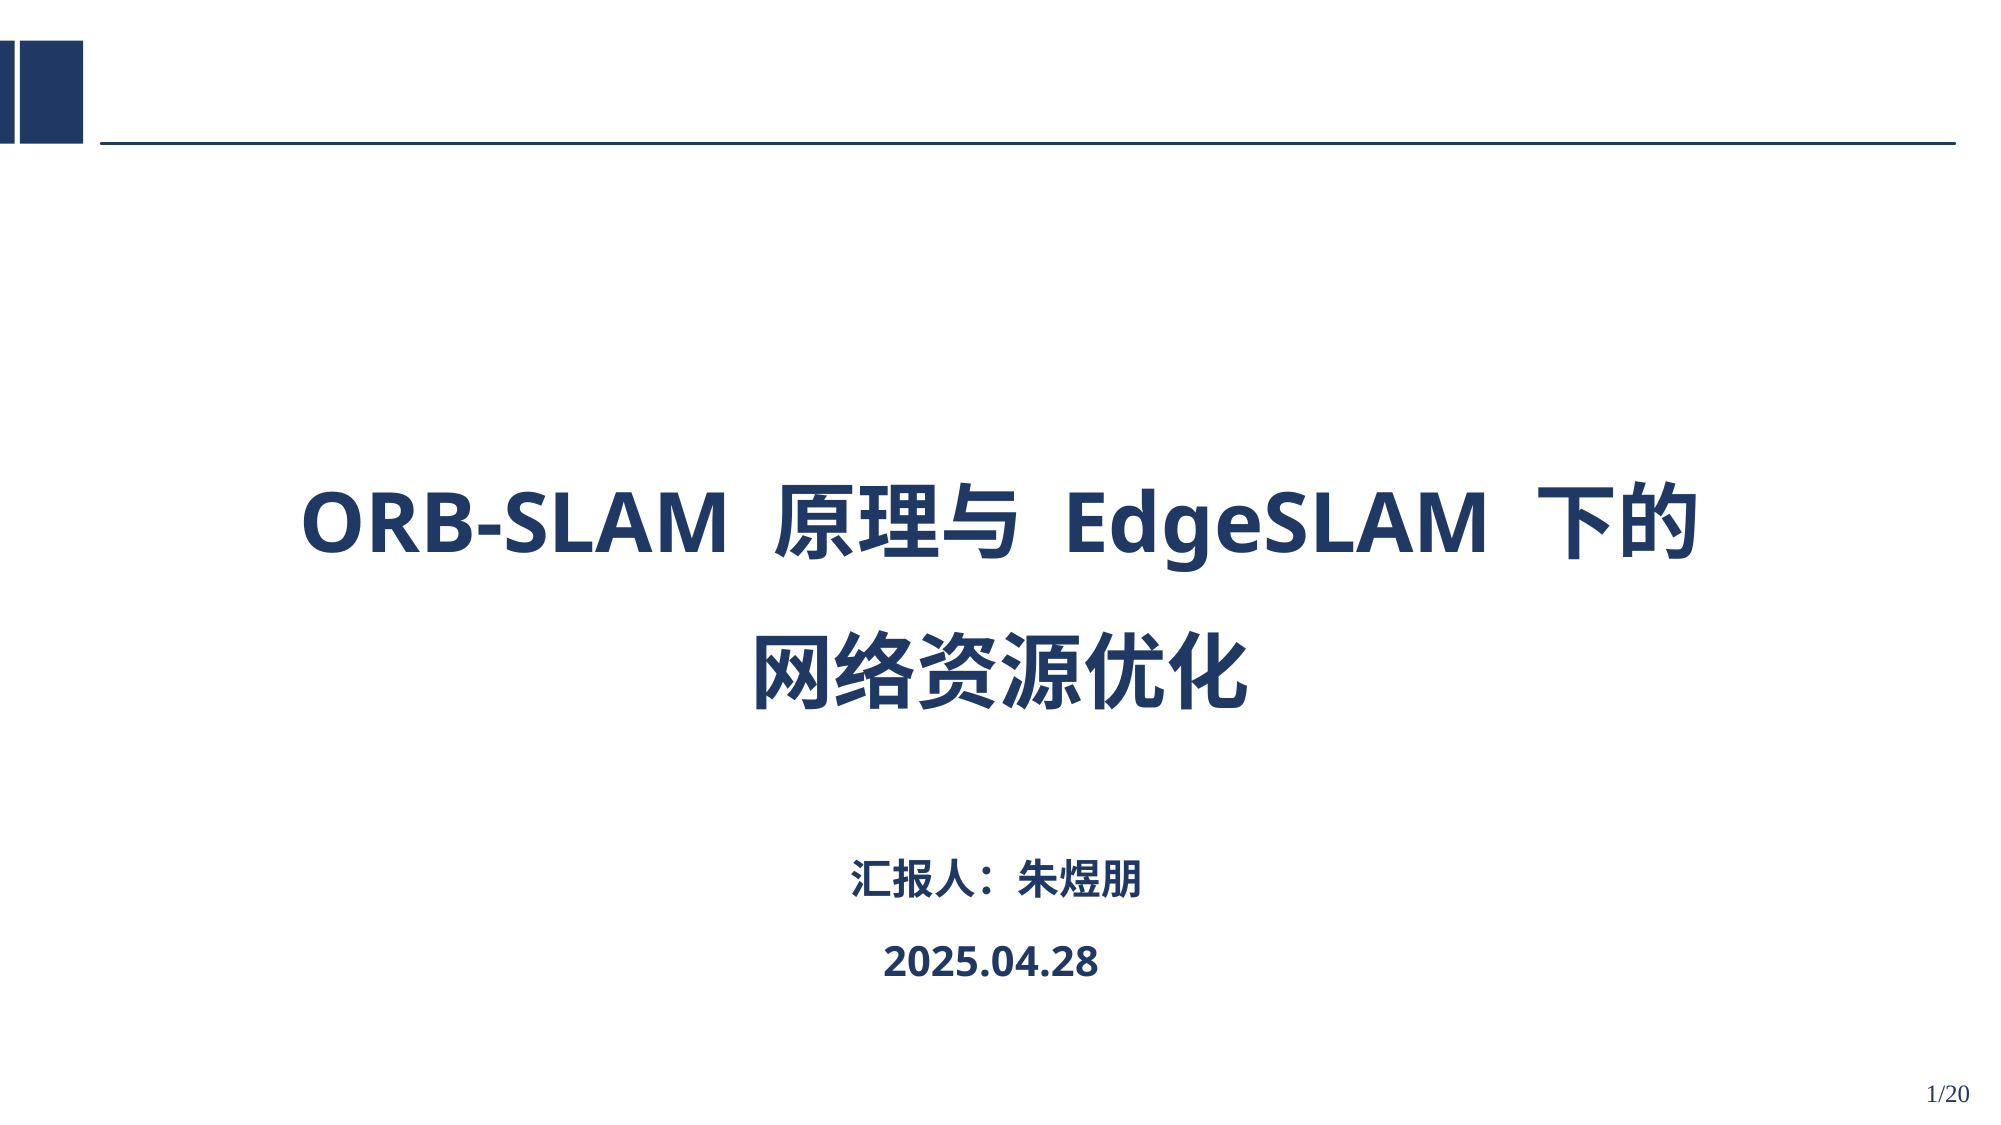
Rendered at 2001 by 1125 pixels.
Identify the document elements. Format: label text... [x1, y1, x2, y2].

slide_number 1/20 [1535, 1062, 1986, 1123]
text_box 2025.04.28 [868, 902, 1132, 992]
text_box ORB-SLAM 原理与 EdgeSLAM 下的网络资源优化 [277, 412, 1723, 727]
text_box 汇报人：朱煜朋 [836, 820, 1164, 910]
